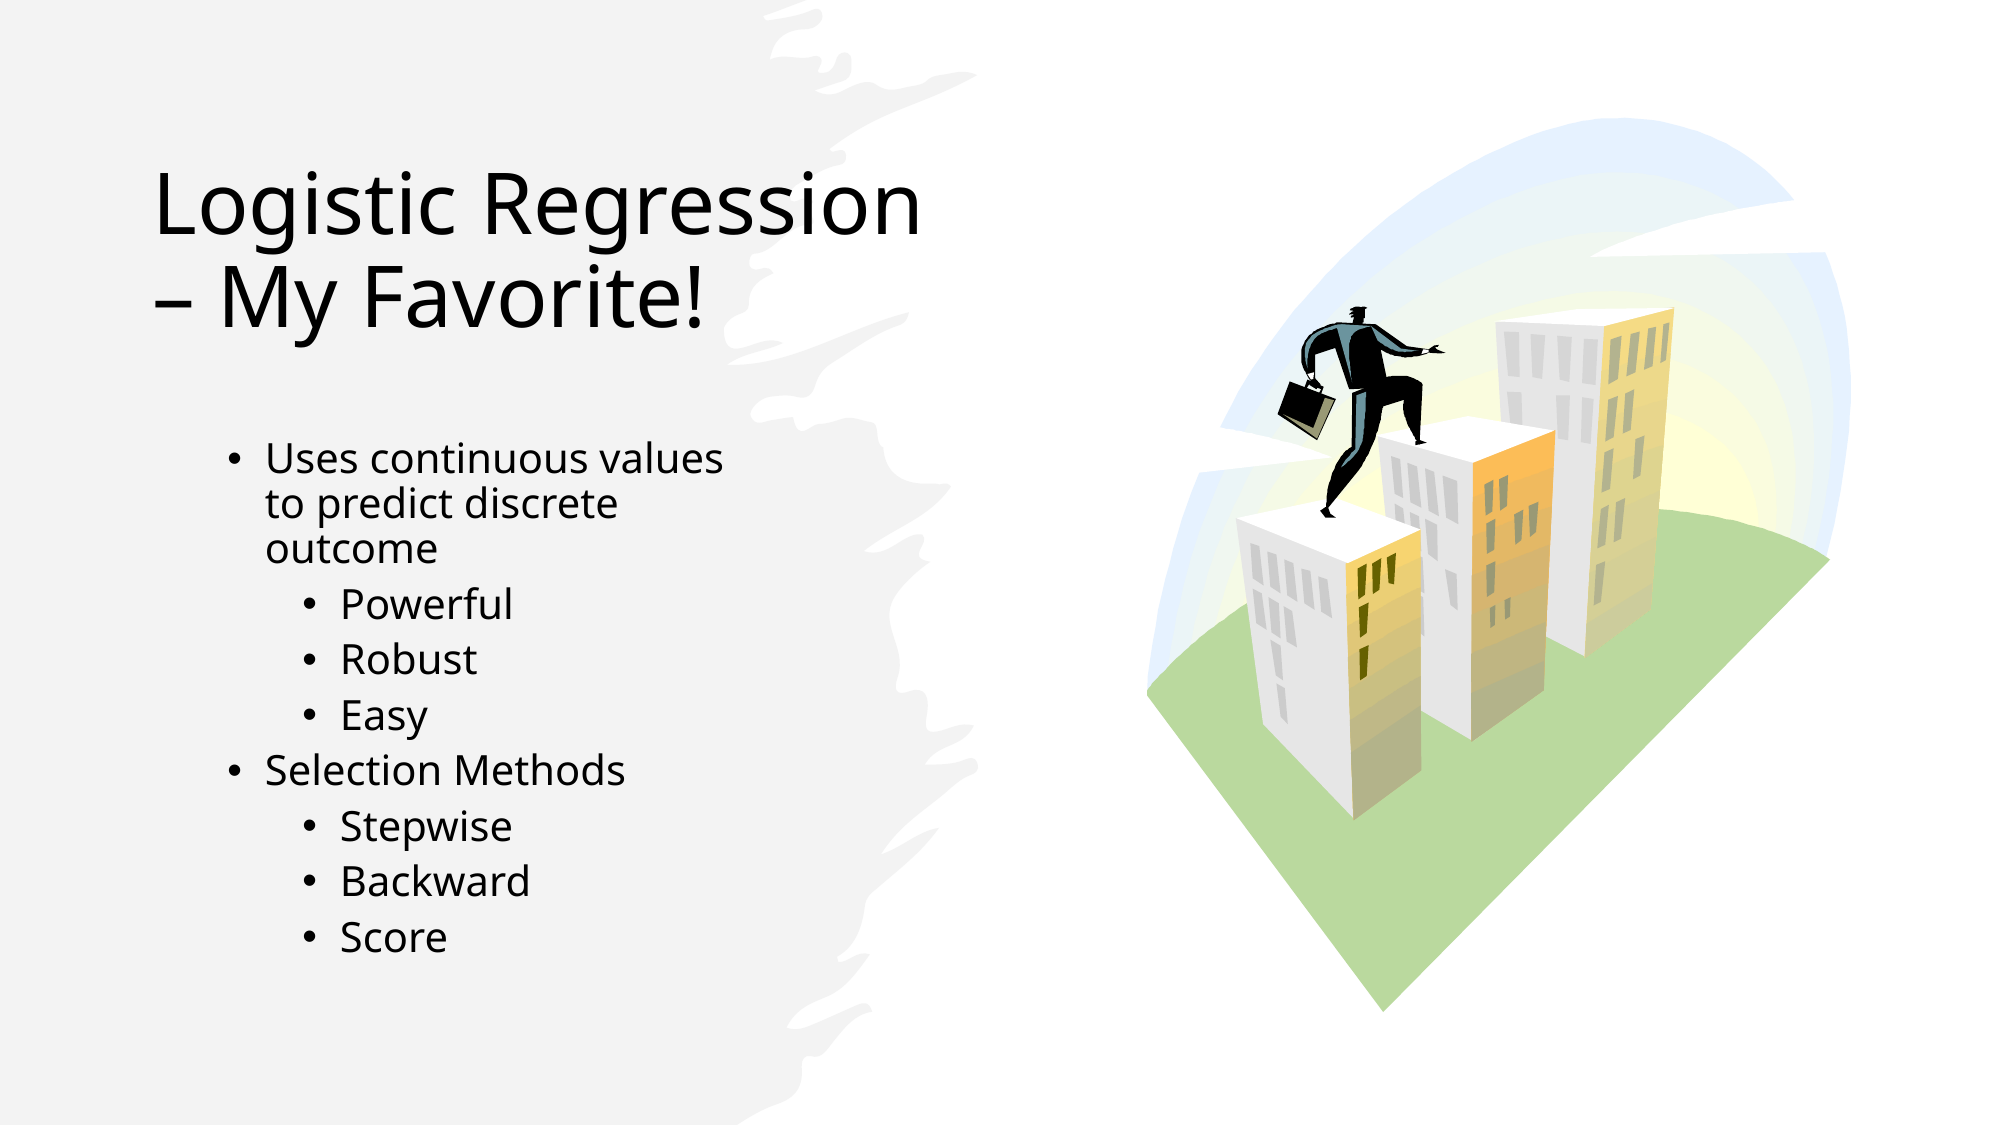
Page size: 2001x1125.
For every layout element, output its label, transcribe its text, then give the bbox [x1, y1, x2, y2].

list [1146, 104, 1864, 1025]
text_box [0, 0, 979, 1125]
title Logistic Regression – My Favorite! [137, 105, 963, 401]
list Uses continuous values to predict discrete outcome Powerful Robust Easy Selection Methods Stepwise Backward Score [137, 430, 776, 1014]
text_box [739, 0, 2000, 1125]
